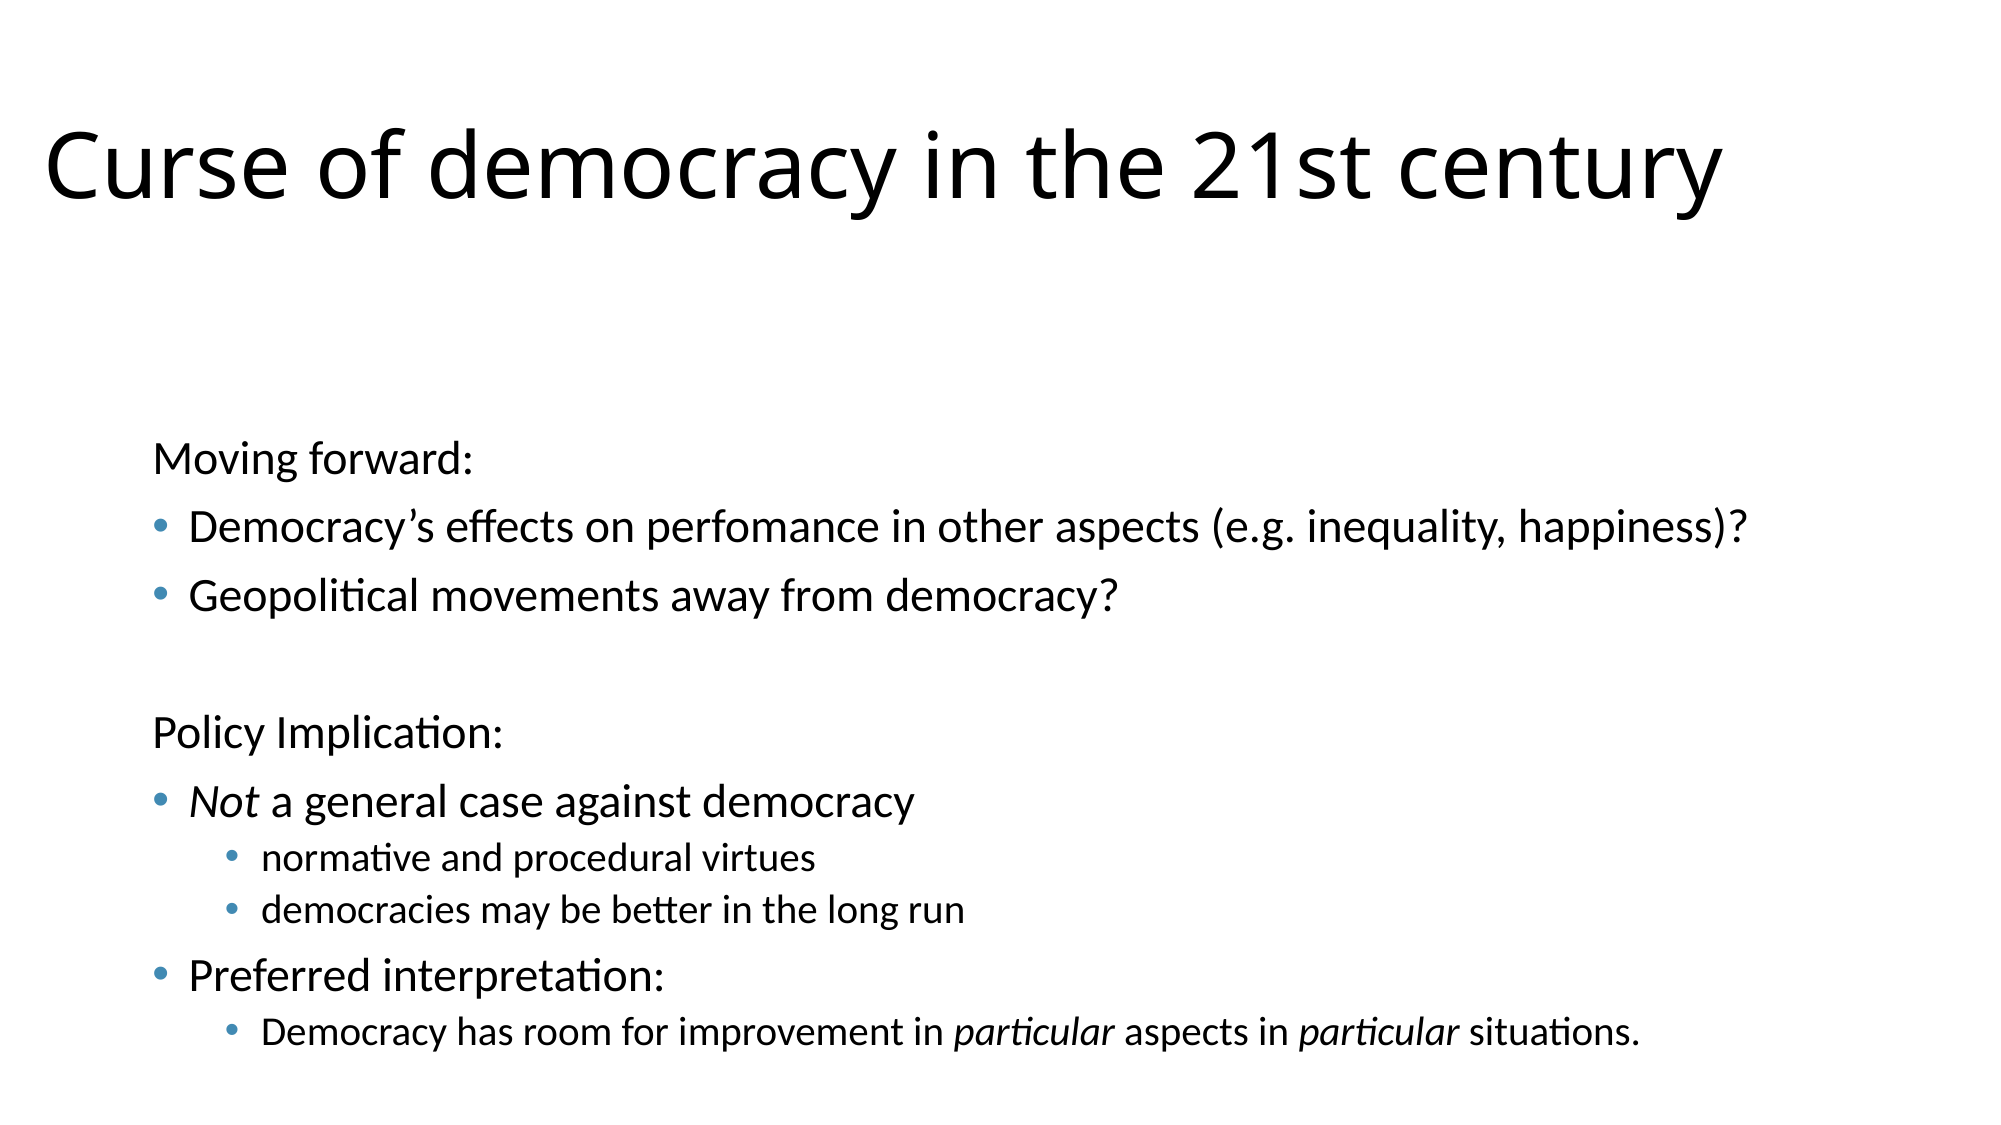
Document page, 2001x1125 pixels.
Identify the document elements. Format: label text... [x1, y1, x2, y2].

title Curse of democracy in the 21st century [28, 59, 2000, 278]
list Moving forward: Democracy’s effects on perfomance in other aspects (e.g. inequality, happiness)? Geopolitical movements away from democracy? Policy Implication: Not a general case against democracy normative and procedural virtues democracies may be better in the long run Preferred interpretation: Democracy has room for improvement in particular aspects in particular situations. [137, 351, 1863, 1066]
